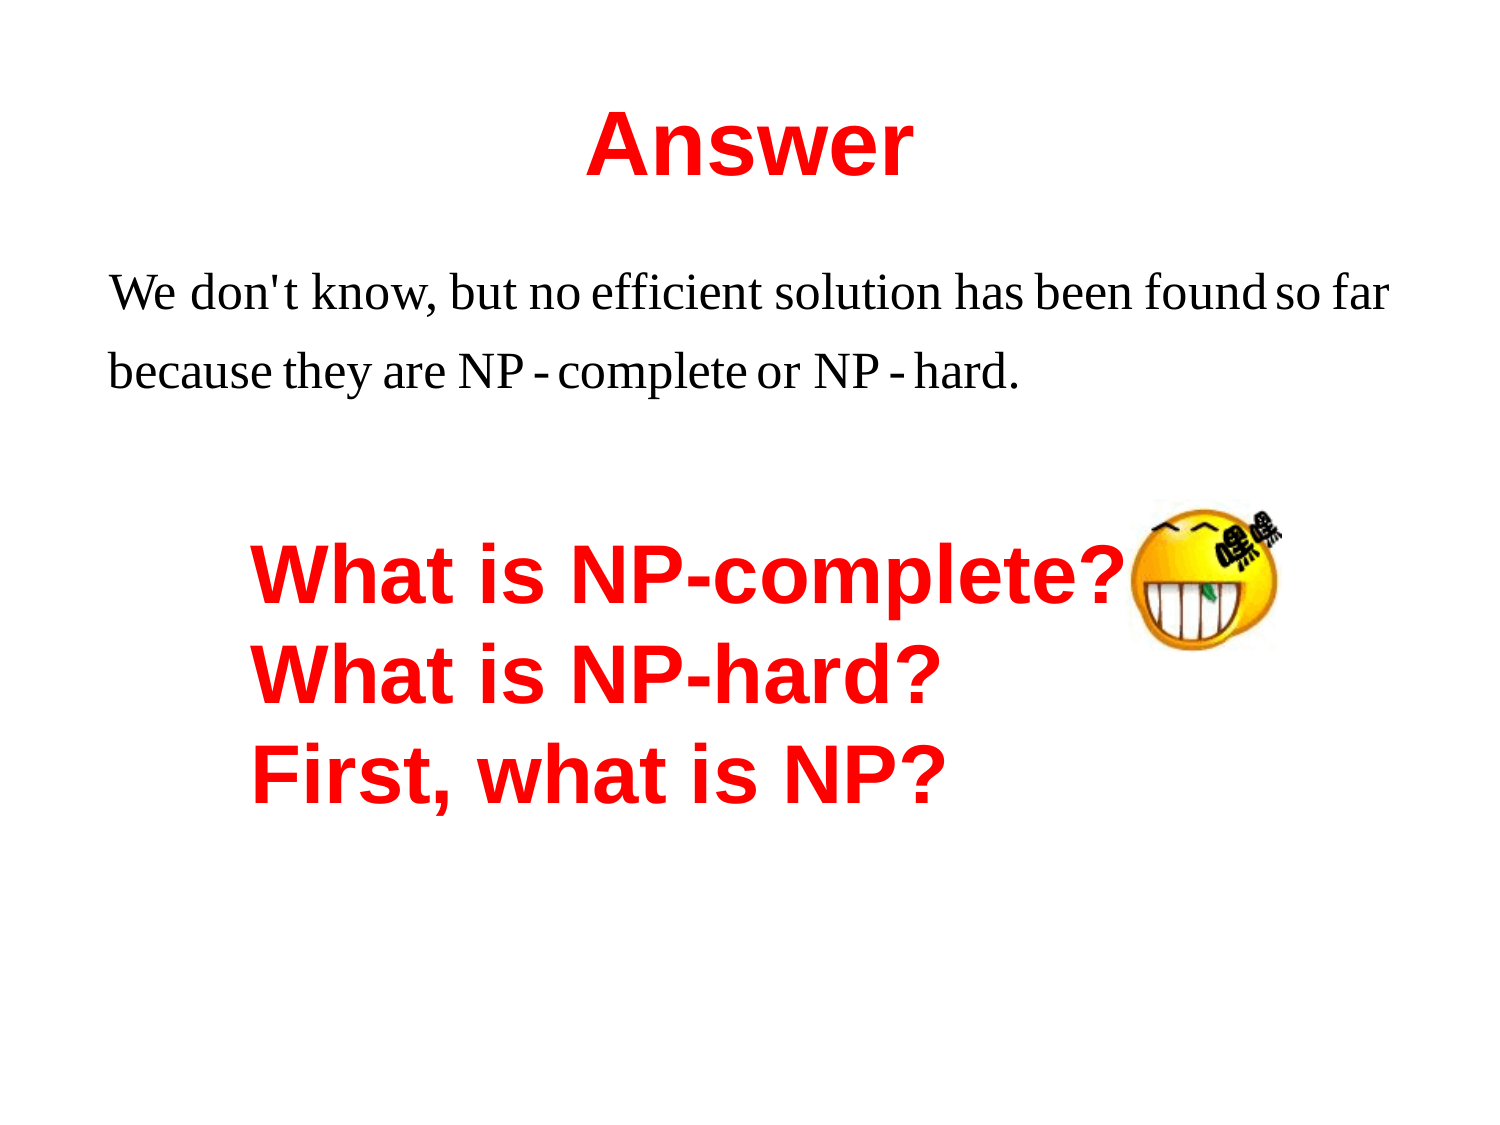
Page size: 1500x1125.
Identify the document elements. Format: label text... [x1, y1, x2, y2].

title Answer [74, 44, 1426, 233]
text_box What is NP-complete? What is NP-hard? First, what is NP? [236, 512, 1145, 828]
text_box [99, 262, 1401, 411]
picture [1124, 499, 1282, 657]
